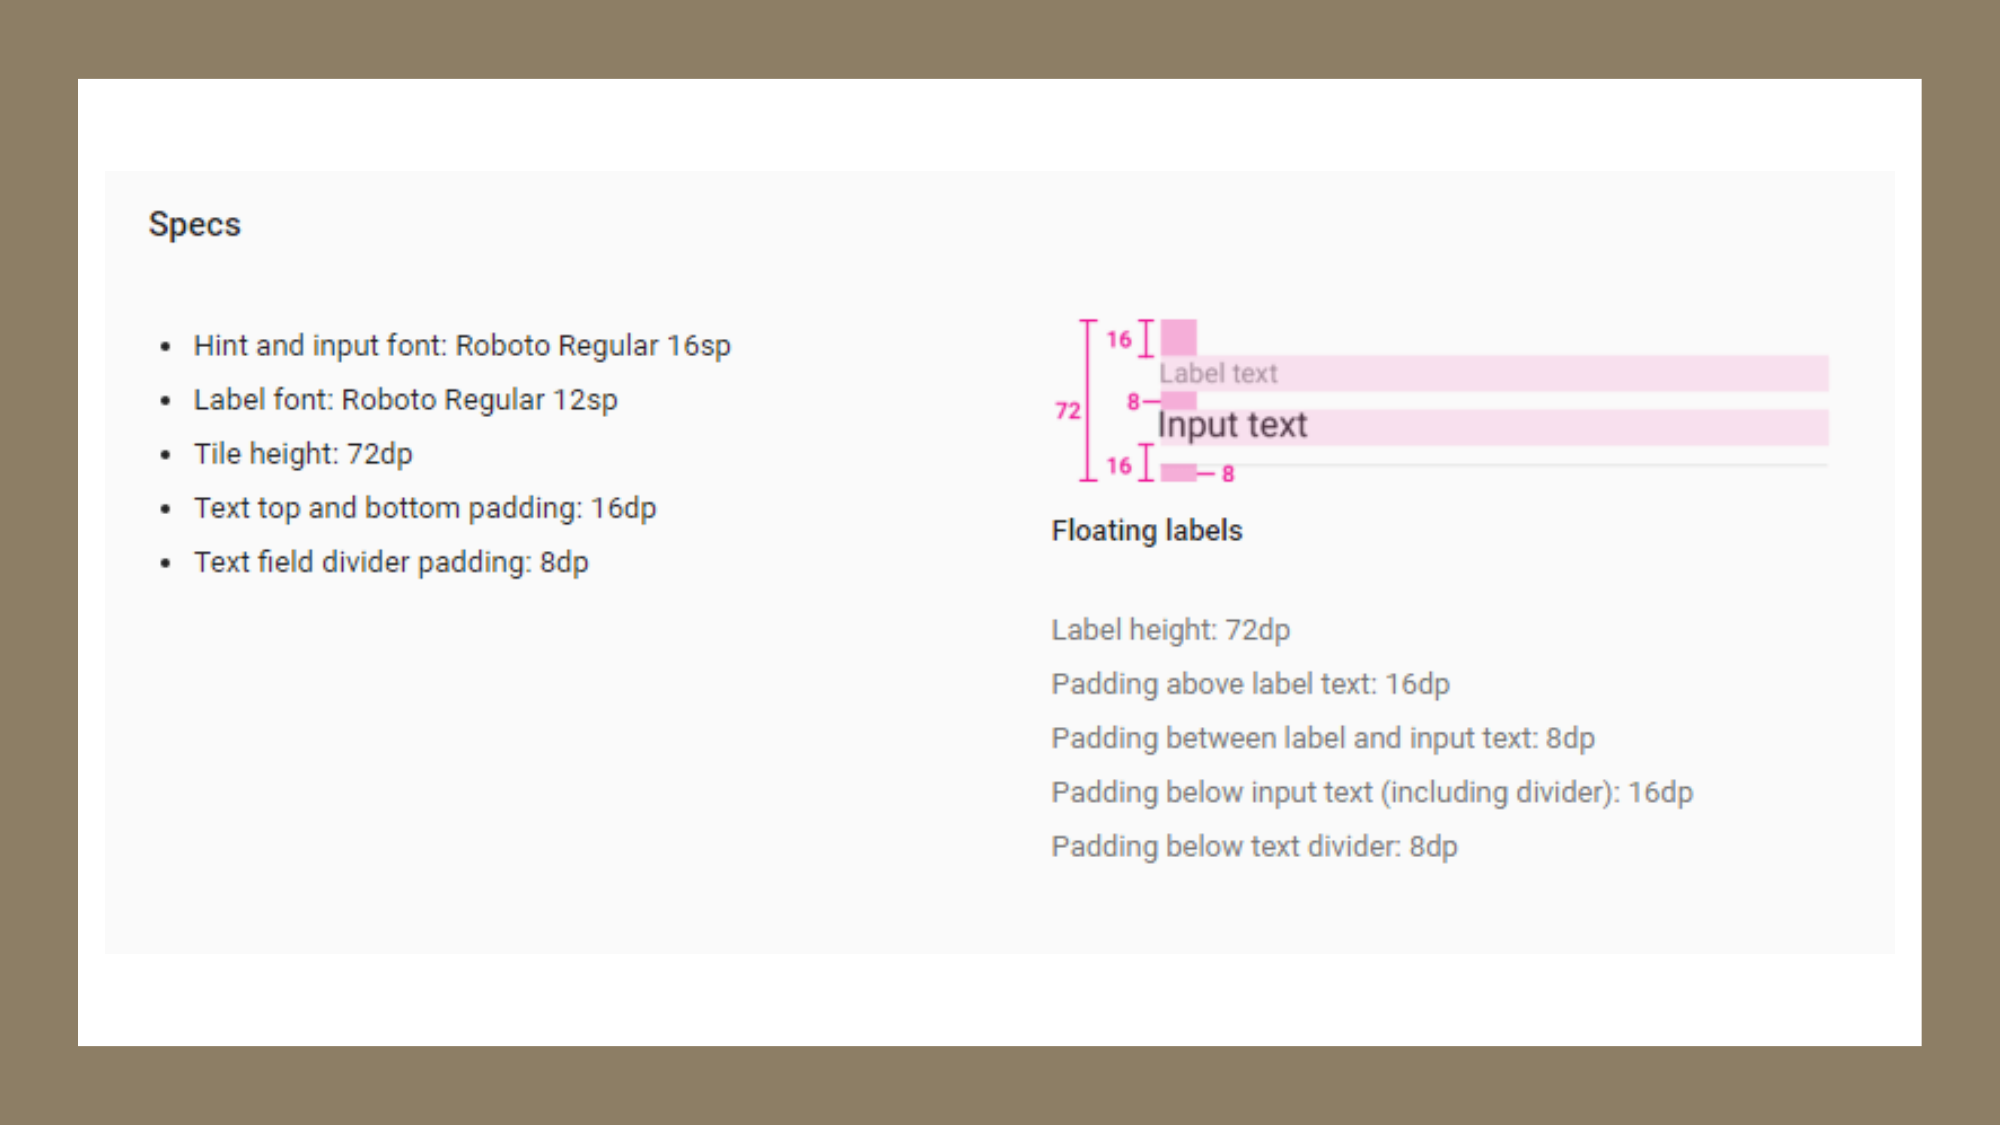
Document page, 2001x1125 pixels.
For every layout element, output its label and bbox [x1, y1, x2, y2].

text_box [0, 0, 2000, 1125]
text_box [77, 78, 1923, 1047]
picture [105, 171, 1895, 954]
